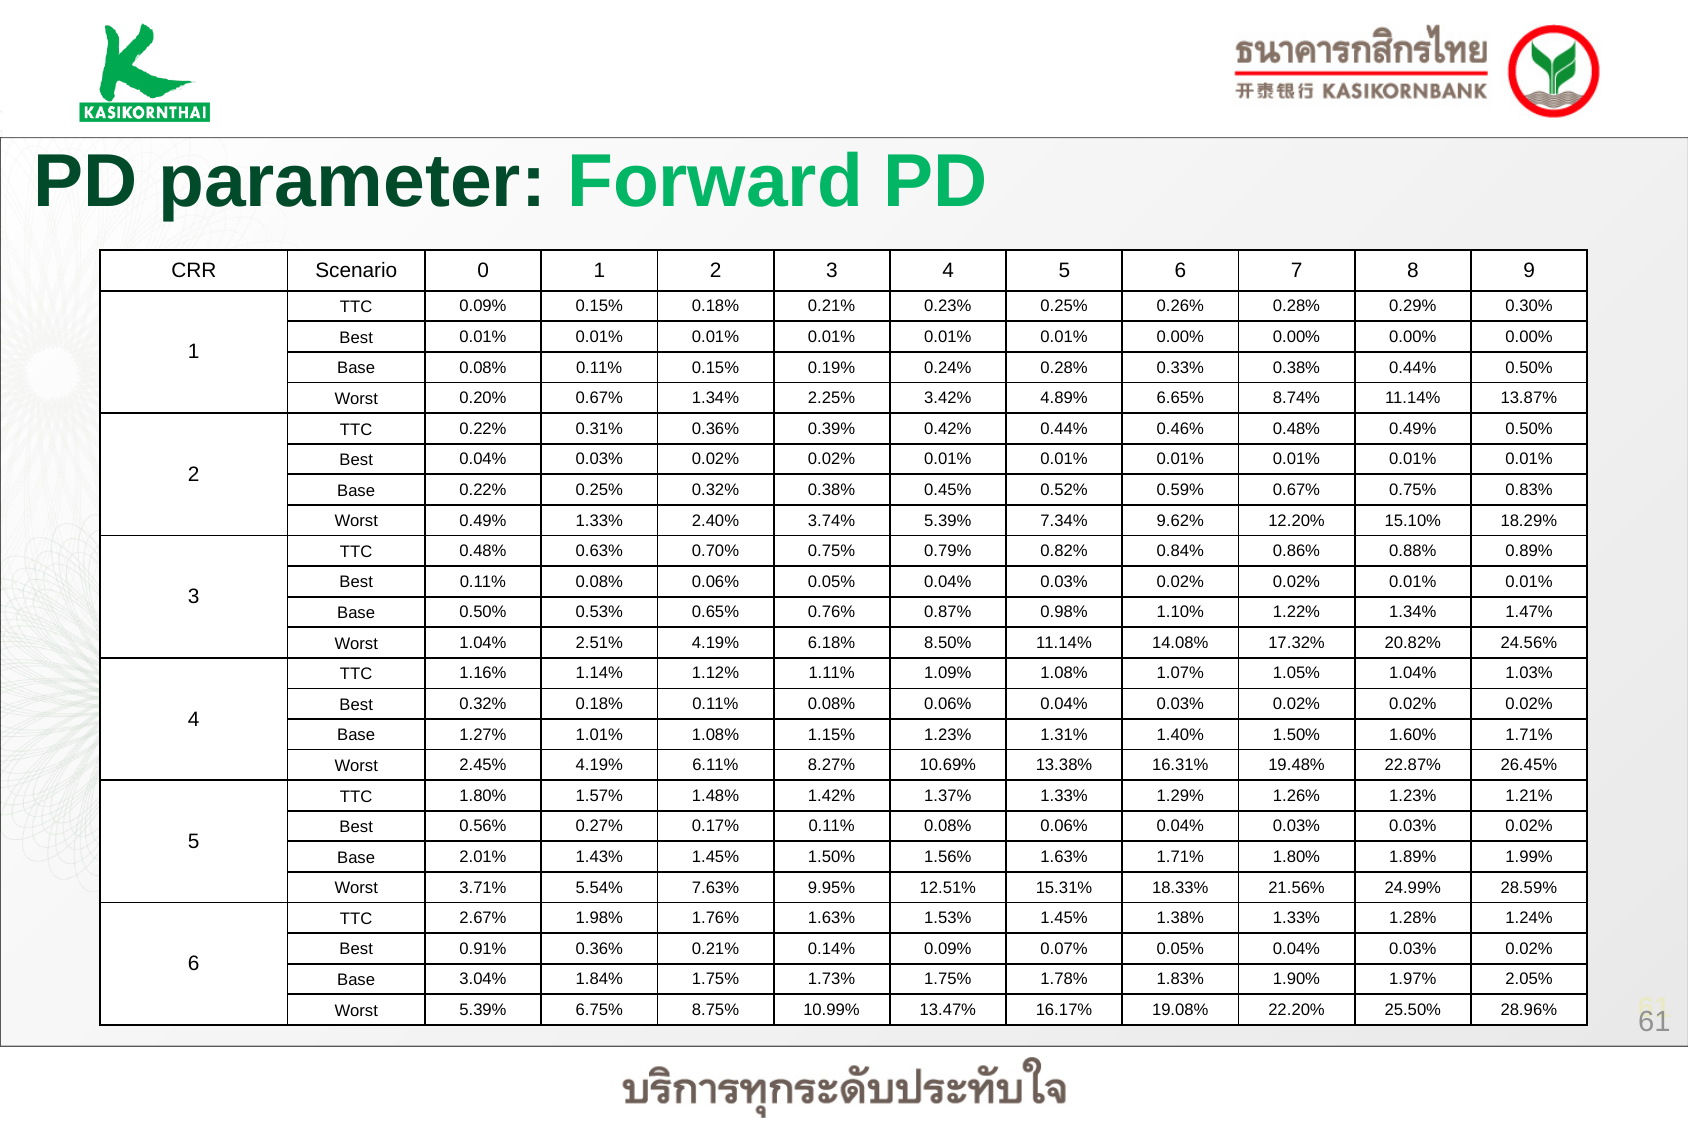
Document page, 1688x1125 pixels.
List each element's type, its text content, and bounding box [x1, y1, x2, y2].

table_cell 2.51% [542, 628, 657, 657]
table_cell 0.44% [1007, 414, 1121, 443]
table_cell 24.99% [1356, 873, 1470, 902]
table_cell 11.14% [1356, 383, 1470, 412]
table_cell 1.27% [426, 720, 540, 749]
table_cell 0.02% [1123, 567, 1238, 596]
table_cell Worst [288, 506, 424, 535]
table_cell 0.50% [426, 598, 540, 626]
table_cell 0.01% [426, 322, 540, 351]
table_cell 0.01% [775, 322, 889, 351]
table_cell Best [288, 689, 424, 718]
table_cell 1.24% [1472, 903, 1586, 932]
table_cell 17.32% [1239, 628, 1354, 657]
table_cell 0.49% [1356, 414, 1470, 443]
table_cell 1.05% [1239, 659, 1354, 688]
table_cell 0.18% [542, 689, 657, 718]
table_cell 1.76% [658, 903, 773, 932]
table_cell 0.75% [775, 536, 889, 565]
picture [79, 23, 210, 122]
table_cell 1.22% [1239, 598, 1354, 626]
table_cell 0.08% [542, 567, 657, 596]
table_cell Best [288, 445, 424, 473]
table_cell 1.80% [1239, 842, 1354, 871]
table_cell 1.40% [1123, 720, 1238, 749]
table_cell 0.04% [1007, 689, 1121, 718]
table_cell 1.16% [426, 659, 540, 688]
table_cell 1.07% [1123, 659, 1238, 688]
table_cell 4.89% [1007, 383, 1121, 412]
table_cell 0.01% [542, 322, 657, 351]
table_cell 0.27% [542, 812, 657, 840]
table_cell 1.57% [542, 781, 657, 810]
table_header 7 [1239, 251, 1354, 290]
table_cell 18.29% [1472, 506, 1586, 535]
table_cell 1.60% [1356, 720, 1470, 749]
table_cell 1.84% [542, 965, 657, 993]
table_cell 0.32% [426, 689, 540, 718]
table_cell 1.99% [1472, 842, 1586, 871]
table_cell 2.45% [426, 750, 540, 779]
table_cell 1.11% [775, 659, 889, 688]
table_cell 1.48% [658, 781, 773, 810]
table_cell 0.88% [1356, 536, 1470, 565]
table_cell 0.50% [1472, 414, 1586, 443]
table_cell 0.83% [1472, 475, 1586, 504]
table_header 6 [1123, 251, 1238, 290]
table_cell 0.08% [426, 353, 540, 382]
table_cell 0.32% [658, 475, 773, 504]
table_cell 12.20% [1239, 506, 1354, 535]
table_cell 0.31% [542, 414, 657, 443]
table_cell TTC [288, 414, 424, 443]
table_cell 1.12% [658, 659, 773, 688]
table_cell 25.50% [1356, 995, 1470, 1024]
table_cell 2.67% [426, 903, 540, 932]
table_cell 0.03% [542, 445, 657, 473]
table_cell 7.34% [1007, 506, 1121, 535]
table_cell 0.48% [1239, 414, 1354, 443]
table_cell 0.91% [426, 934, 540, 963]
table_cell 5 [101, 781, 287, 902]
table_cell 1.04% [1356, 659, 1470, 688]
table_cell 0.63% [542, 536, 657, 565]
table_cell 0.01% [891, 445, 1005, 473]
table_cell 1.31% [1007, 720, 1121, 749]
table_cell 0.17% [658, 812, 773, 840]
table_cell 0.39% [775, 414, 889, 443]
table_cell 0.14% [775, 934, 889, 963]
table_cell 1.23% [1356, 781, 1470, 810]
table_cell 0.01% [1123, 445, 1238, 473]
table_cell 8.50% [891, 628, 1005, 657]
table_cell 0.04% [426, 445, 540, 473]
table_cell 0.01% [658, 322, 773, 351]
table_cell 0.01% [1472, 567, 1586, 596]
table_cell Worst [288, 995, 424, 1024]
table_cell 0.11% [542, 353, 657, 382]
table_cell Best [288, 322, 424, 351]
table_cell 0.00% [1239, 322, 1354, 351]
table_cell 1.45% [658, 842, 773, 871]
table_cell 1.71% [1123, 842, 1238, 871]
table_cell 0.30% [1472, 292, 1586, 320]
table_cell 9.62% [1123, 506, 1238, 535]
table_cell 1.10% [1123, 598, 1238, 626]
table_cell 0.75% [1356, 475, 1470, 504]
table_cell 0.03% [1007, 567, 1121, 596]
table_cell 0.52% [1007, 475, 1121, 504]
table_cell 4 [101, 659, 287, 779]
table_cell 0.03% [1123, 689, 1238, 718]
table_cell 22.87% [1356, 750, 1470, 779]
table_cell TTC [288, 292, 424, 320]
table_cell 1.73% [775, 965, 889, 993]
table_cell 6.18% [775, 628, 889, 657]
table_cell 6.11% [658, 750, 773, 779]
table_cell 8.74% [1239, 383, 1354, 412]
table_cell 3 [101, 536, 287, 657]
table_cell 0.02% [1472, 812, 1586, 840]
table_cell 0.22% [426, 414, 540, 443]
table_cell 1.71% [1472, 720, 1586, 749]
table_cell Best [288, 812, 424, 840]
table_cell 13.47% [891, 995, 1005, 1024]
table_cell 0.21% [658, 934, 773, 963]
table_cell 3.42% [891, 383, 1005, 412]
table_cell 0.01% [1239, 445, 1354, 473]
table_cell 13.87% [1472, 383, 1586, 412]
table_cell TTC [288, 659, 424, 688]
table_cell 0.82% [1007, 536, 1121, 565]
table_cell 0.50% [1472, 353, 1586, 382]
table_cell 0.59% [1123, 475, 1238, 504]
table_header 3 [775, 251, 889, 290]
table_cell 1.89% [1356, 842, 1470, 871]
table_header 9 [1472, 251, 1586, 290]
table_cell 0.38% [775, 475, 889, 504]
table_cell 2.05% [1472, 965, 1586, 993]
table_cell 0.42% [891, 414, 1005, 443]
table_cell 0.49% [426, 506, 540, 535]
table_cell 0.08% [891, 812, 1005, 840]
table_cell 2.01% [426, 842, 540, 871]
table_cell 2 [101, 414, 287, 535]
table_cell 0.01% [1007, 445, 1121, 473]
table_cell 1.21% [1472, 781, 1586, 810]
table_cell 3.74% [775, 506, 889, 535]
table_cell 0.15% [658, 353, 773, 382]
table_cell 0.19% [775, 353, 889, 382]
table_cell 8.75% [658, 995, 773, 1024]
table_cell Best [288, 934, 424, 963]
picture [0, 1049, 1688, 1125]
table_cell Worst [288, 750, 424, 779]
table_cell 3.04% [426, 965, 540, 993]
table_cell 7.63% [658, 873, 773, 902]
table_cell 0.20% [426, 383, 540, 412]
table_cell 0.38% [1239, 353, 1354, 382]
table_cell TTC [288, 781, 424, 810]
table_cell 0.00% [1123, 322, 1238, 351]
table_cell 0.22% [426, 475, 540, 504]
table_cell 0.18% [658, 292, 773, 320]
table_cell Worst [288, 628, 424, 657]
table_cell 1.33% [1239, 903, 1354, 932]
table_cell 1.45% [1007, 903, 1121, 932]
table_cell 0.03% [1356, 934, 1470, 963]
table_cell 1.43% [542, 842, 657, 871]
table_cell 1.47% [1472, 598, 1586, 626]
table_cell 21.56% [1239, 873, 1354, 902]
table_cell 6 [101, 903, 287, 1024]
table_cell 0.87% [891, 598, 1005, 626]
table_cell 0.11% [426, 567, 540, 596]
table_cell 4.19% [658, 628, 773, 657]
table_cell 1.38% [1123, 903, 1238, 932]
table_cell TTC [288, 536, 424, 565]
table_cell TTC [288, 903, 424, 932]
table_cell 0.02% [1356, 689, 1470, 718]
table_cell 1.14% [542, 659, 657, 688]
table_cell 1.50% [775, 842, 889, 871]
table_cell 1.08% [1007, 659, 1121, 688]
table_cell 19.48% [1239, 750, 1354, 779]
table_cell Worst [288, 873, 424, 902]
table_cell 0.65% [658, 598, 773, 626]
table_cell 5.39% [891, 506, 1005, 535]
table_cell 0.01% [1356, 445, 1470, 473]
table_cell 1.34% [1356, 598, 1470, 626]
table_cell 1.50% [1239, 720, 1354, 749]
table_cell 14.08% [1123, 628, 1238, 657]
table_cell 0.06% [658, 567, 773, 596]
table_header 1 [542, 251, 657, 290]
table_cell 0.03% [1356, 812, 1470, 840]
table_cell 0.86% [1239, 536, 1354, 565]
table_cell 0.03% [1239, 812, 1354, 840]
table_cell 0.02% [658, 445, 773, 473]
table_cell 0.00% [1356, 322, 1470, 351]
table_cell 0.25% [1007, 292, 1121, 320]
table_cell 1.33% [542, 506, 657, 535]
table_cell 1.42% [775, 781, 889, 810]
table_cell 0.67% [1239, 475, 1354, 504]
table_cell 22.20% [1239, 995, 1354, 1024]
text_box PD parameter: Forward PD [18, 123, 1232, 229]
table_cell 0.67% [542, 383, 657, 412]
table_cell 28.59% [1472, 873, 1586, 902]
table_cell 0.76% [775, 598, 889, 626]
table_cell Base [288, 475, 424, 504]
table_cell 15.10% [1356, 506, 1470, 535]
table_cell 18.33% [1123, 873, 1238, 902]
table_cell 0.11% [658, 689, 773, 718]
table_cell 0.01% [1007, 322, 1121, 351]
table_cell 0.29% [1356, 292, 1470, 320]
table_cell 9.95% [775, 873, 889, 902]
table_cell 1.28% [1356, 903, 1470, 932]
table_cell 1.63% [775, 903, 889, 932]
table_cell 1.83% [1123, 965, 1238, 993]
table_header 0 [426, 251, 540, 290]
table_cell 0.02% [775, 445, 889, 473]
picture [1233, 23, 1601, 120]
table_cell Base [288, 353, 424, 382]
table_cell 1.26% [1239, 781, 1354, 810]
table_cell 0.08% [775, 689, 889, 718]
table_cell Base [288, 598, 424, 626]
table_cell 0.01% [1472, 445, 1586, 473]
table_cell 8.27% [775, 750, 889, 779]
table_cell 26.45% [1472, 750, 1586, 779]
table_cell 0.02% [1239, 567, 1354, 596]
table_cell 1.78% [1007, 965, 1121, 993]
table_cell 1.75% [891, 965, 1005, 993]
table_cell 0.11% [775, 812, 889, 840]
table_cell 0.04% [891, 567, 1005, 596]
table_cell 6.65% [1123, 383, 1238, 412]
table_cell 0.70% [658, 536, 773, 565]
table_cell 0.00% [1472, 322, 1586, 351]
table_cell 12.51% [891, 873, 1005, 902]
table_header 2 [658, 251, 773, 290]
table_cell 1.34% [658, 383, 773, 412]
table_cell 1.97% [1356, 965, 1470, 993]
table_cell 0.04% [1123, 812, 1238, 840]
table_cell 1.04% [426, 628, 540, 657]
table_cell Base [288, 965, 424, 993]
table_cell 1.01% [542, 720, 657, 749]
table_cell 1 [101, 292, 287, 412]
table_cell 0.46% [1123, 414, 1238, 443]
table_cell 0.28% [1239, 292, 1354, 320]
table_cell 0.21% [775, 292, 889, 320]
table_cell 11.14% [1007, 628, 1121, 657]
table_cell 24.56% [1472, 628, 1586, 657]
table_cell 0.05% [1123, 934, 1238, 963]
table_cell 0.02% [1472, 934, 1586, 963]
table_cell 16.31% [1123, 750, 1238, 779]
table_cell 0.53% [542, 598, 657, 626]
table_cell 0.26% [1123, 292, 1238, 320]
table_cell 0.24% [891, 353, 1005, 382]
table_cell 0.33% [1123, 353, 1238, 382]
table_cell 15.31% [1007, 873, 1121, 902]
table_cell 1.56% [891, 842, 1005, 871]
table_cell 0.36% [542, 934, 657, 963]
table_cell Base [288, 842, 424, 871]
table_cell 1.09% [891, 659, 1005, 688]
table_cell 0.09% [891, 934, 1005, 963]
table_cell 0.02% [1472, 689, 1586, 718]
table_cell 20.82% [1356, 628, 1470, 657]
table_cell 0.98% [1007, 598, 1121, 626]
table_cell 0.06% [891, 689, 1005, 718]
table_header Scenario [288, 251, 424, 290]
table_cell 0.23% [891, 292, 1005, 320]
table_header 8 [1356, 251, 1470, 290]
table_cell 0.36% [658, 414, 773, 443]
table_cell 0.05% [775, 567, 889, 596]
table_cell 19.08% [1123, 995, 1238, 1024]
table_cell 1.53% [891, 903, 1005, 932]
table_cell 0.07% [1007, 934, 1121, 963]
table_cell 0.09% [426, 292, 540, 320]
table_header CRR [101, 251, 287, 290]
table_cell 3.71% [426, 873, 540, 902]
table_cell Base [288, 720, 424, 749]
table_cell 1.33% [1007, 781, 1121, 810]
table_cell 0.06% [1007, 812, 1121, 840]
table_cell 1.63% [1007, 842, 1121, 871]
table_cell 0.56% [426, 812, 540, 840]
table_cell 1.75% [658, 965, 773, 993]
table_cell 1.08% [658, 720, 773, 749]
table_header 5 [1007, 251, 1121, 290]
table_cell 0.01% [891, 322, 1005, 351]
table_cell 10.99% [775, 995, 889, 1024]
table_cell 0.28% [1007, 353, 1121, 382]
table_cell 0.48% [426, 536, 540, 565]
table_cell 1.03% [1472, 659, 1586, 688]
table_cell 0.25% [542, 475, 657, 504]
table_cell 1.90% [1239, 965, 1354, 993]
table_cell Worst [288, 383, 424, 412]
table_cell 28.96% [1472, 995, 1586, 1024]
table_cell 0.02% [1239, 689, 1354, 718]
table_cell 16.17% [1007, 995, 1121, 1024]
table_cell 6.75% [542, 995, 657, 1024]
table_cell 13.38% [1007, 750, 1121, 779]
table_cell 0.45% [891, 475, 1005, 504]
table_cell 0.04% [1239, 934, 1354, 963]
table_cell 0.15% [542, 292, 657, 320]
table_cell 0.01% [1356, 567, 1470, 596]
table_cell 1.23% [891, 720, 1005, 749]
table_cell 10.69% [891, 750, 1005, 779]
table_cell 4.19% [542, 750, 657, 779]
table_cell 2.40% [658, 506, 773, 535]
table_header 4 [891, 251, 1005, 290]
table_cell 0.79% [891, 536, 1005, 565]
table_cell 1.29% [1123, 781, 1238, 810]
table_cell 5.39% [426, 995, 540, 1024]
table_cell 5.54% [542, 873, 657, 902]
table_cell Best [288, 567, 424, 596]
table_cell 1.15% [775, 720, 889, 749]
table_cell 0.89% [1472, 536, 1586, 565]
table_cell 1.98% [542, 903, 657, 932]
table_cell 0.44% [1356, 353, 1470, 382]
table_cell 0.84% [1123, 536, 1238, 565]
table_cell 1.80% [426, 781, 540, 810]
table_cell 2.25% [775, 383, 889, 412]
table_cell 1.37% [891, 781, 1005, 810]
